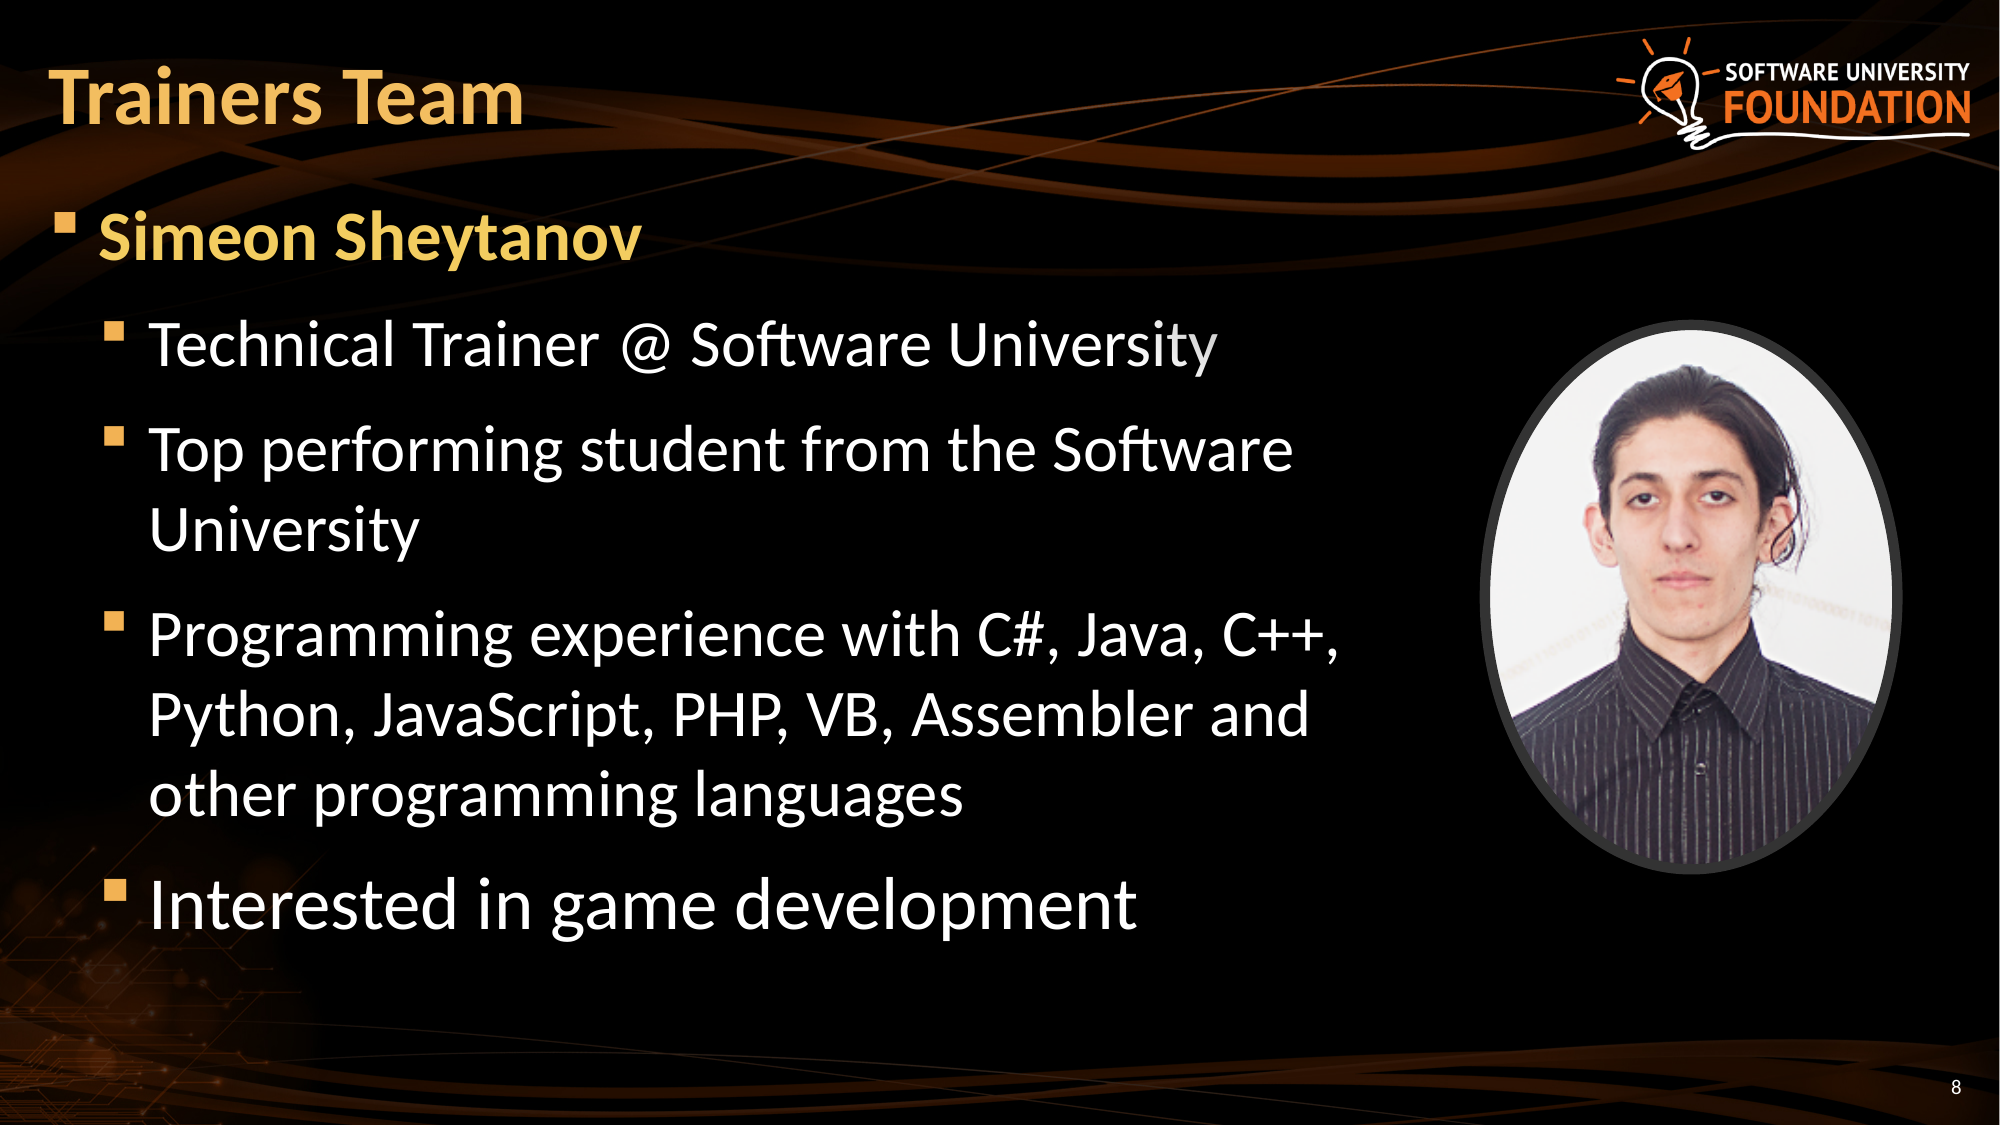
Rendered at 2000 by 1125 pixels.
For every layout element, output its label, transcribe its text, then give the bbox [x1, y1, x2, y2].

list Simeon Sheytanov Technical Trainer @ Software University Top performing student from the Software University Programming experience with C#, Java, C++, Python, JavaScript, PHP, VB, Assembler and other programming languages Interested in game development [31, 189, 1363, 1089]
title Trainers Team [30, 6, 1602, 189]
picture [0, 0, 2000, 1125]
slide_number 8 [1897, 1070, 1968, 1103]
